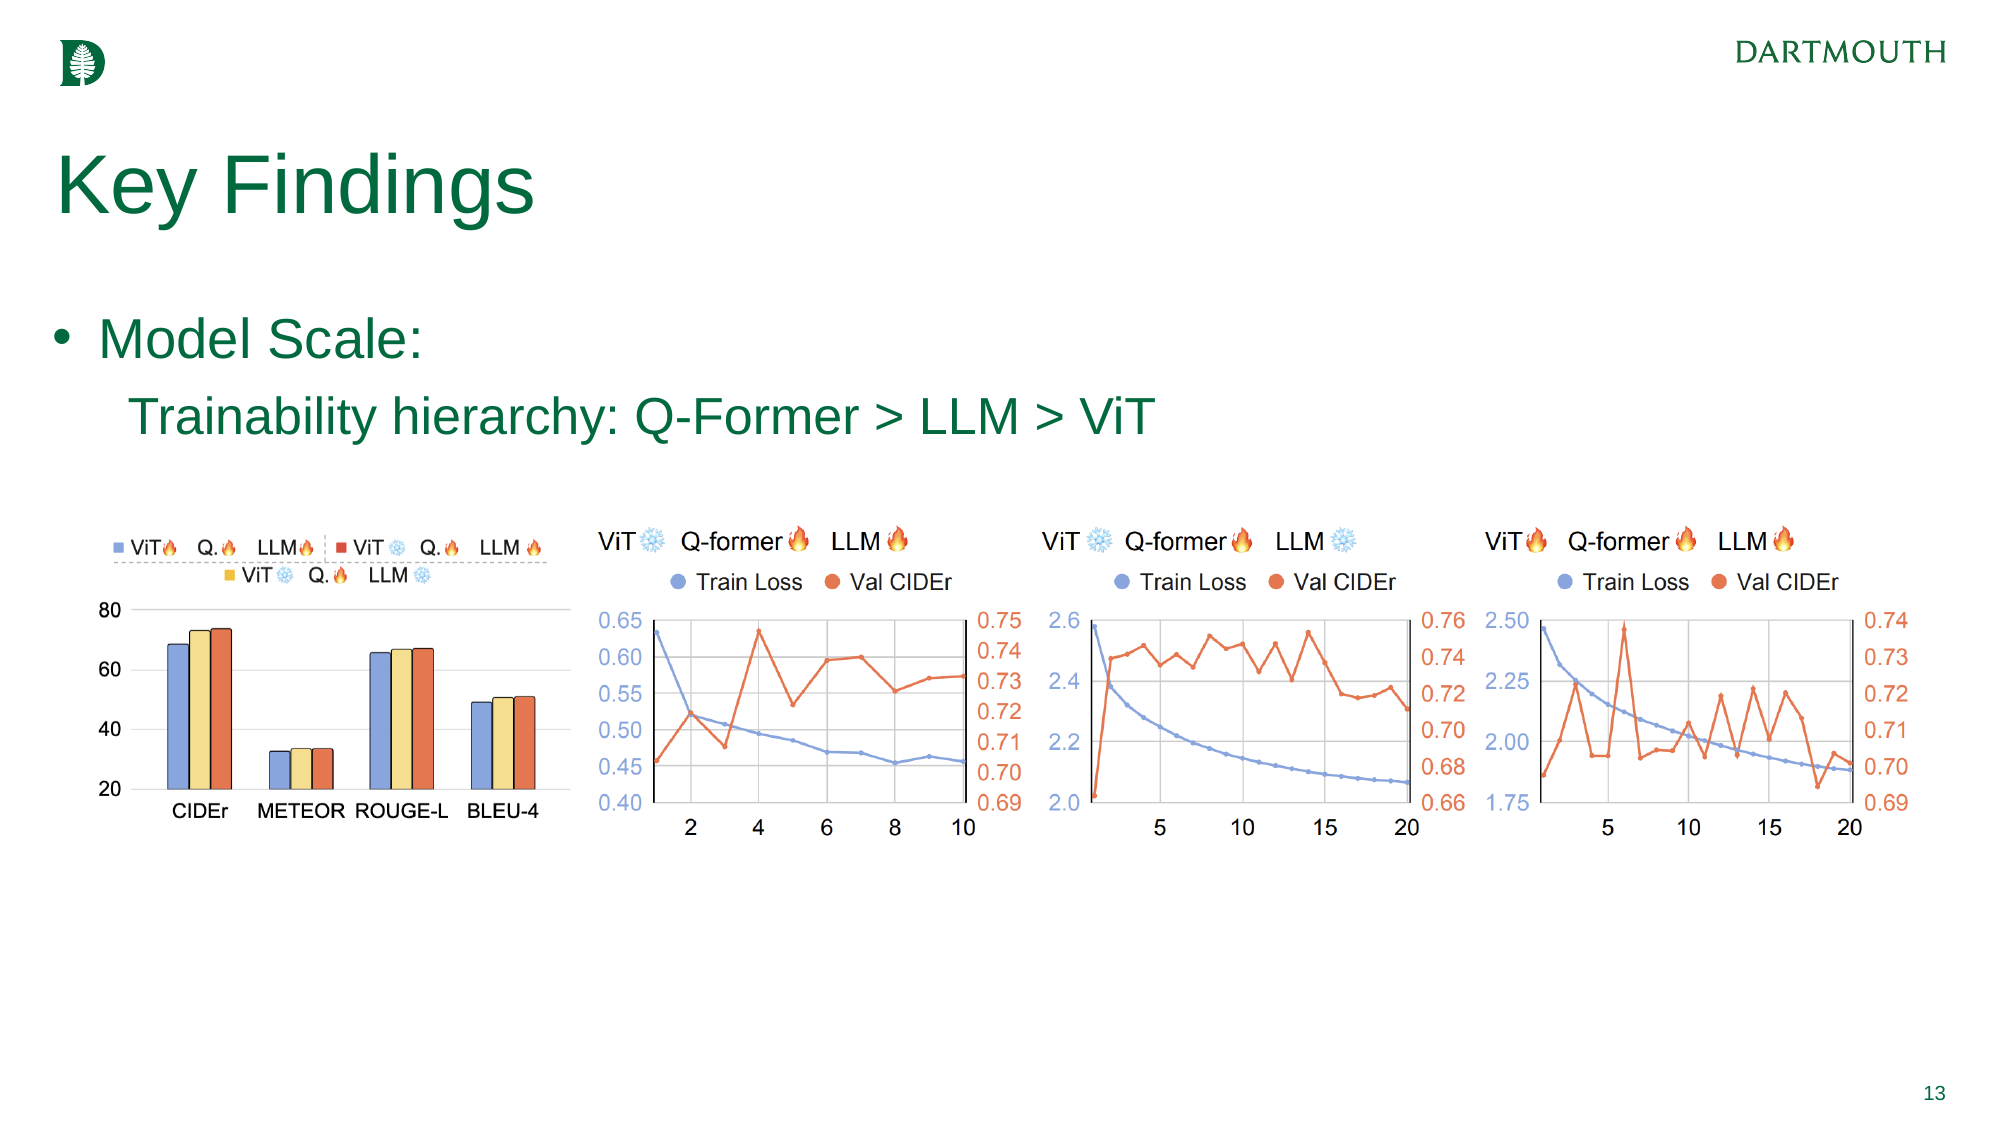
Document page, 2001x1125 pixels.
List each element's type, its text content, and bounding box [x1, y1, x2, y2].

slide_number 13 [1860, 1074, 1947, 1111]
picture [60, 40, 105, 86]
picture [1735, 39, 1947, 64]
picture [87, 512, 1924, 847]
list Model Scale: Trainability hierarchy: Q-Former > LLM > ViT [52, 288, 1947, 966]
title Key Findings [55, 145, 1950, 297]
